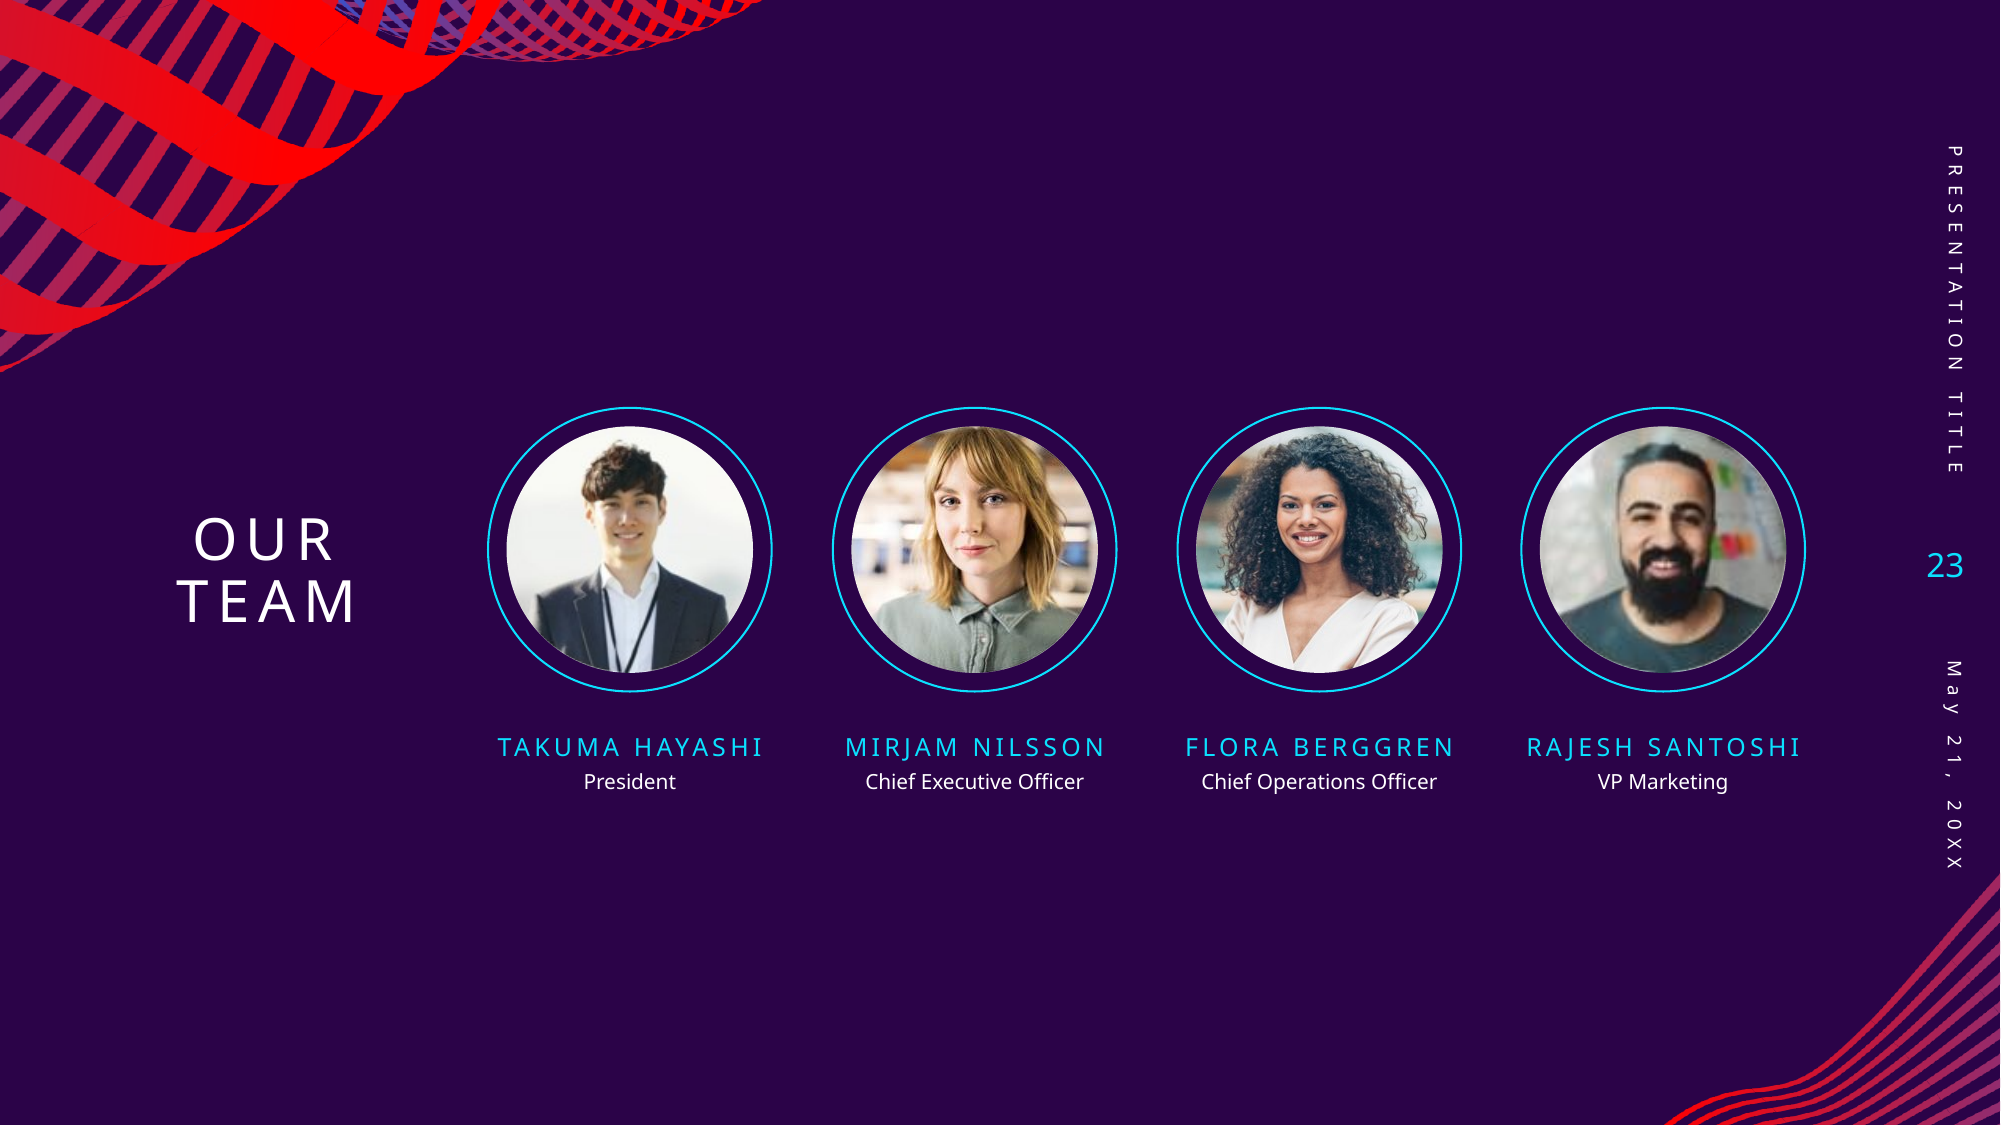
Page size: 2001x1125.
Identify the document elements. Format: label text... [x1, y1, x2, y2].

list Chief Executive Officer​ [820, 764, 1130, 825]
list Flora Berggren​​ [1148, 727, 1491, 773]
list President [475, 764, 785, 825]
list Rajesh Santoshi​​ [1492, 727, 1835, 773]
list Takuma Hayashi​​ [458, 727, 801, 773]
list VP Marketing​ [1508, 764, 1818, 825]
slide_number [1925, 645, 1986, 1080]
slide_number 23 [1889, 519, 1980, 615]
list Mirjam Nilsson​​ [803, 727, 1146, 773]
title Our team [107, 399, 426, 747]
picture [0, 0, 2001, 1125]
list Chief Operations Officer​ [1164, 764, 1475, 825]
footer PRESENTATION TITLE [1926, 33, 1987, 489]
